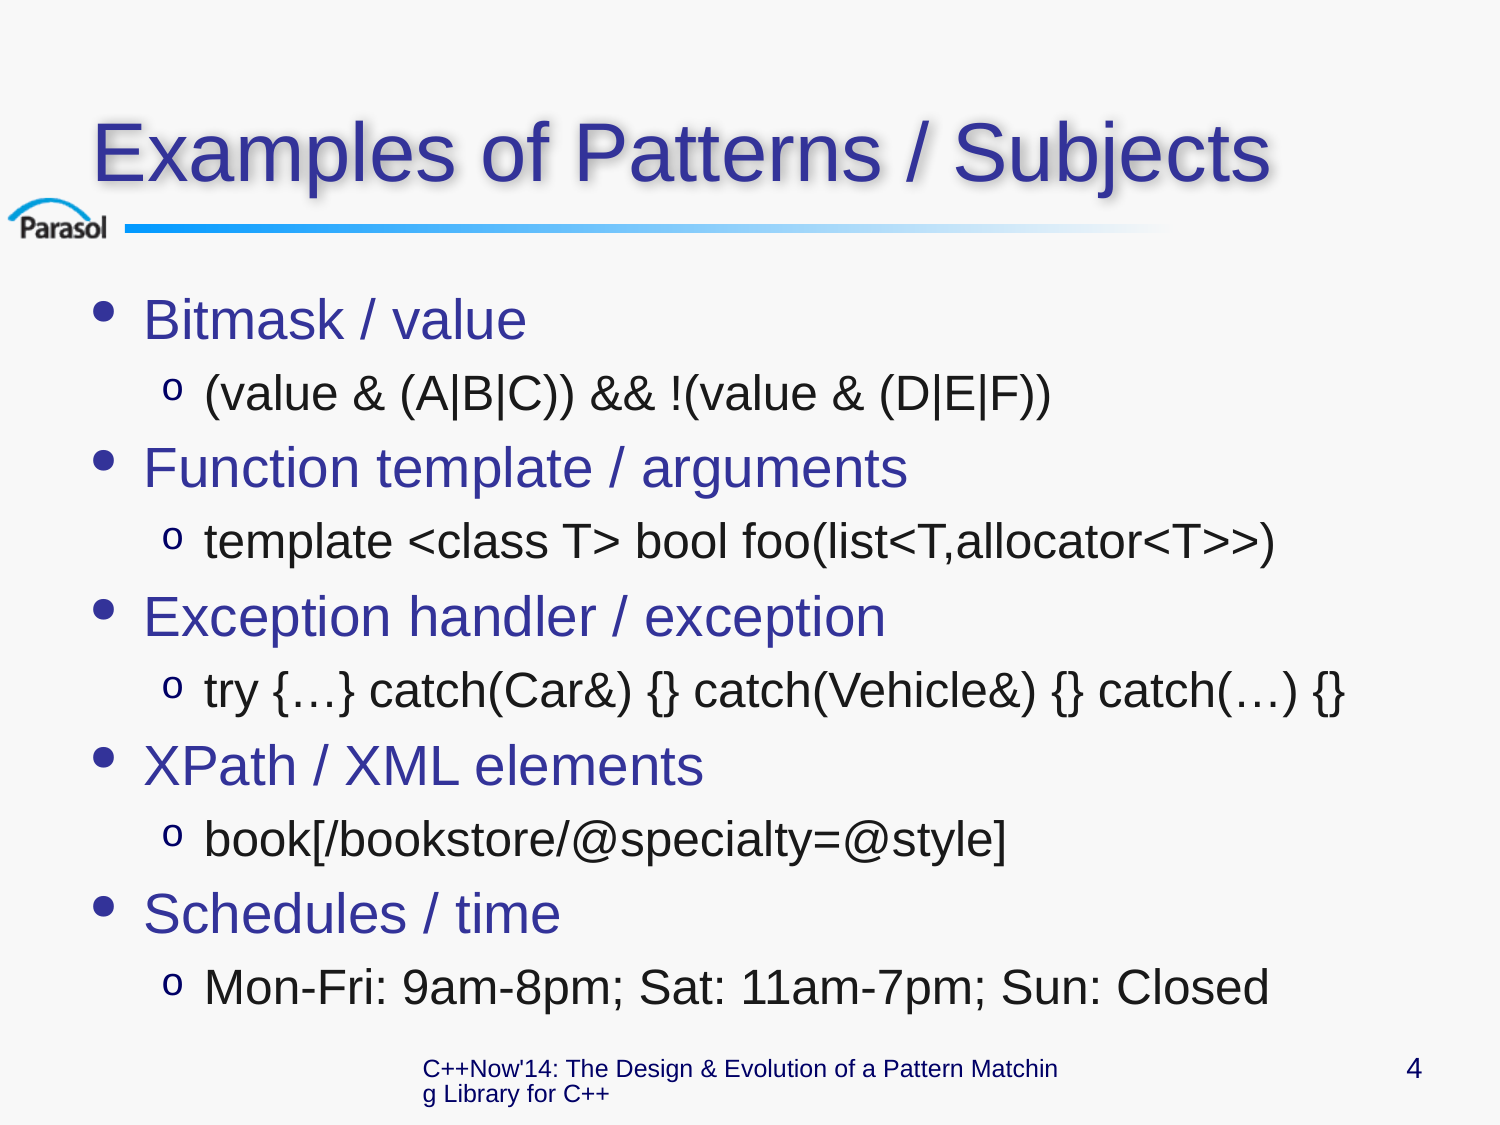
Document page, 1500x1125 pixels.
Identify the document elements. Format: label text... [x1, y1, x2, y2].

list Bitmask / value (value & (A|B|C)) && !(value & (D|E|F)) Function template / arguments template <class T> bool foo(list<T,allocator<T>>) Exception handler / exception try {…} catch(Car&) {} catch(Vehicle&) {} catch(…) {} XPath / XML elements book[/bookstore/@specialty=@style] Schedules / time Mon-Fri: 9am-8pm; Sat: 11am-7pm; Sun: Closed [76, 274, 1500, 1024]
picture [0, 187, 116, 277]
title Examples of Patterns / Subjects [76, 24, 1412, 207]
slide_number 4 [1124, 1046, 1438, 1088]
footer C++Now'14: The Design & Evolution of a Pattern Matching Library for C++ [407, 1046, 1088, 1088]
